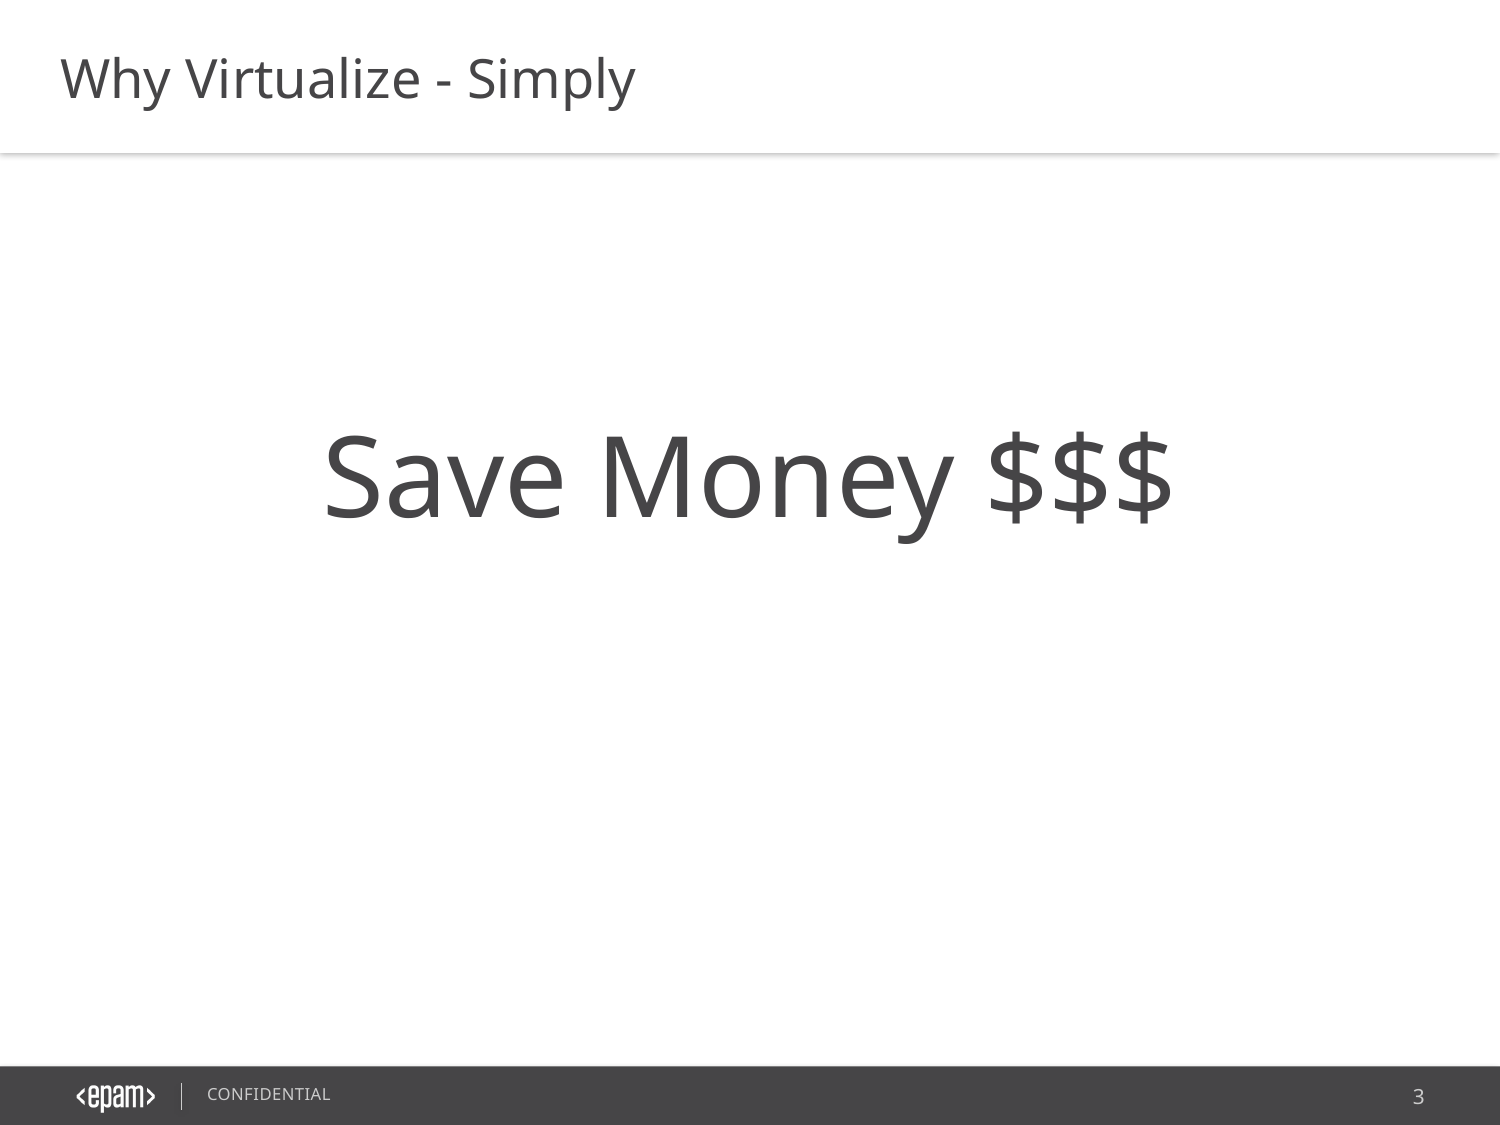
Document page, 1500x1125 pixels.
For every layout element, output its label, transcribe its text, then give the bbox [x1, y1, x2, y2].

list Save Money $$$ [58, 235, 1442, 986]
picture [76, 1085, 155, 1113]
list Why Virtualize - Simply [0, 0, 1500, 153]
